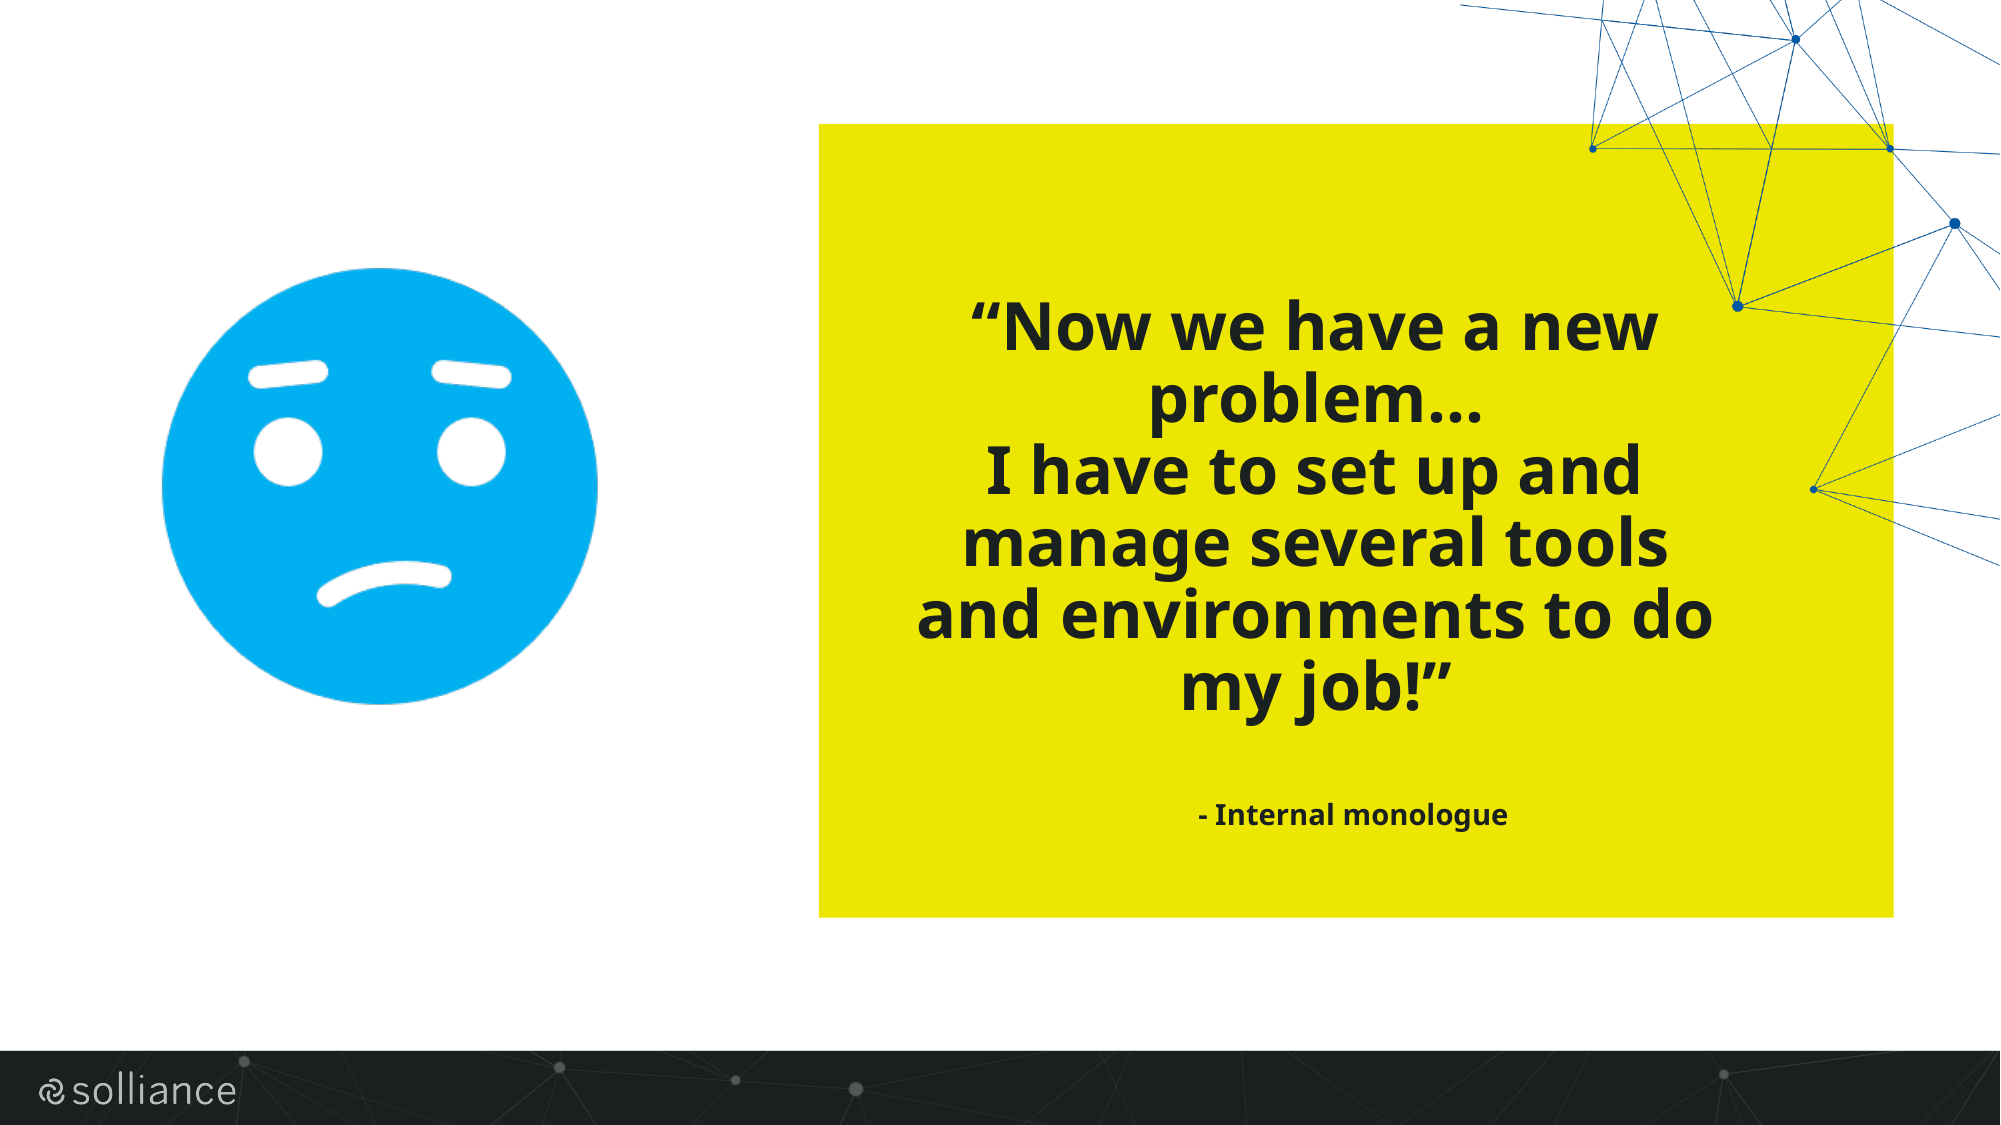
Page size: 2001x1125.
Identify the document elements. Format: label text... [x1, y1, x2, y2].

picture [105, 211, 655, 762]
picture [1460, 0, 2000, 852]
title “Now we have a new problem… I have to set up and manage several tools and environments to do my job!” [898, 256, 1809, 762]
picture [39, 1071, 236, 1105]
list - Internal monologue [898, 782, 1810, 840]
